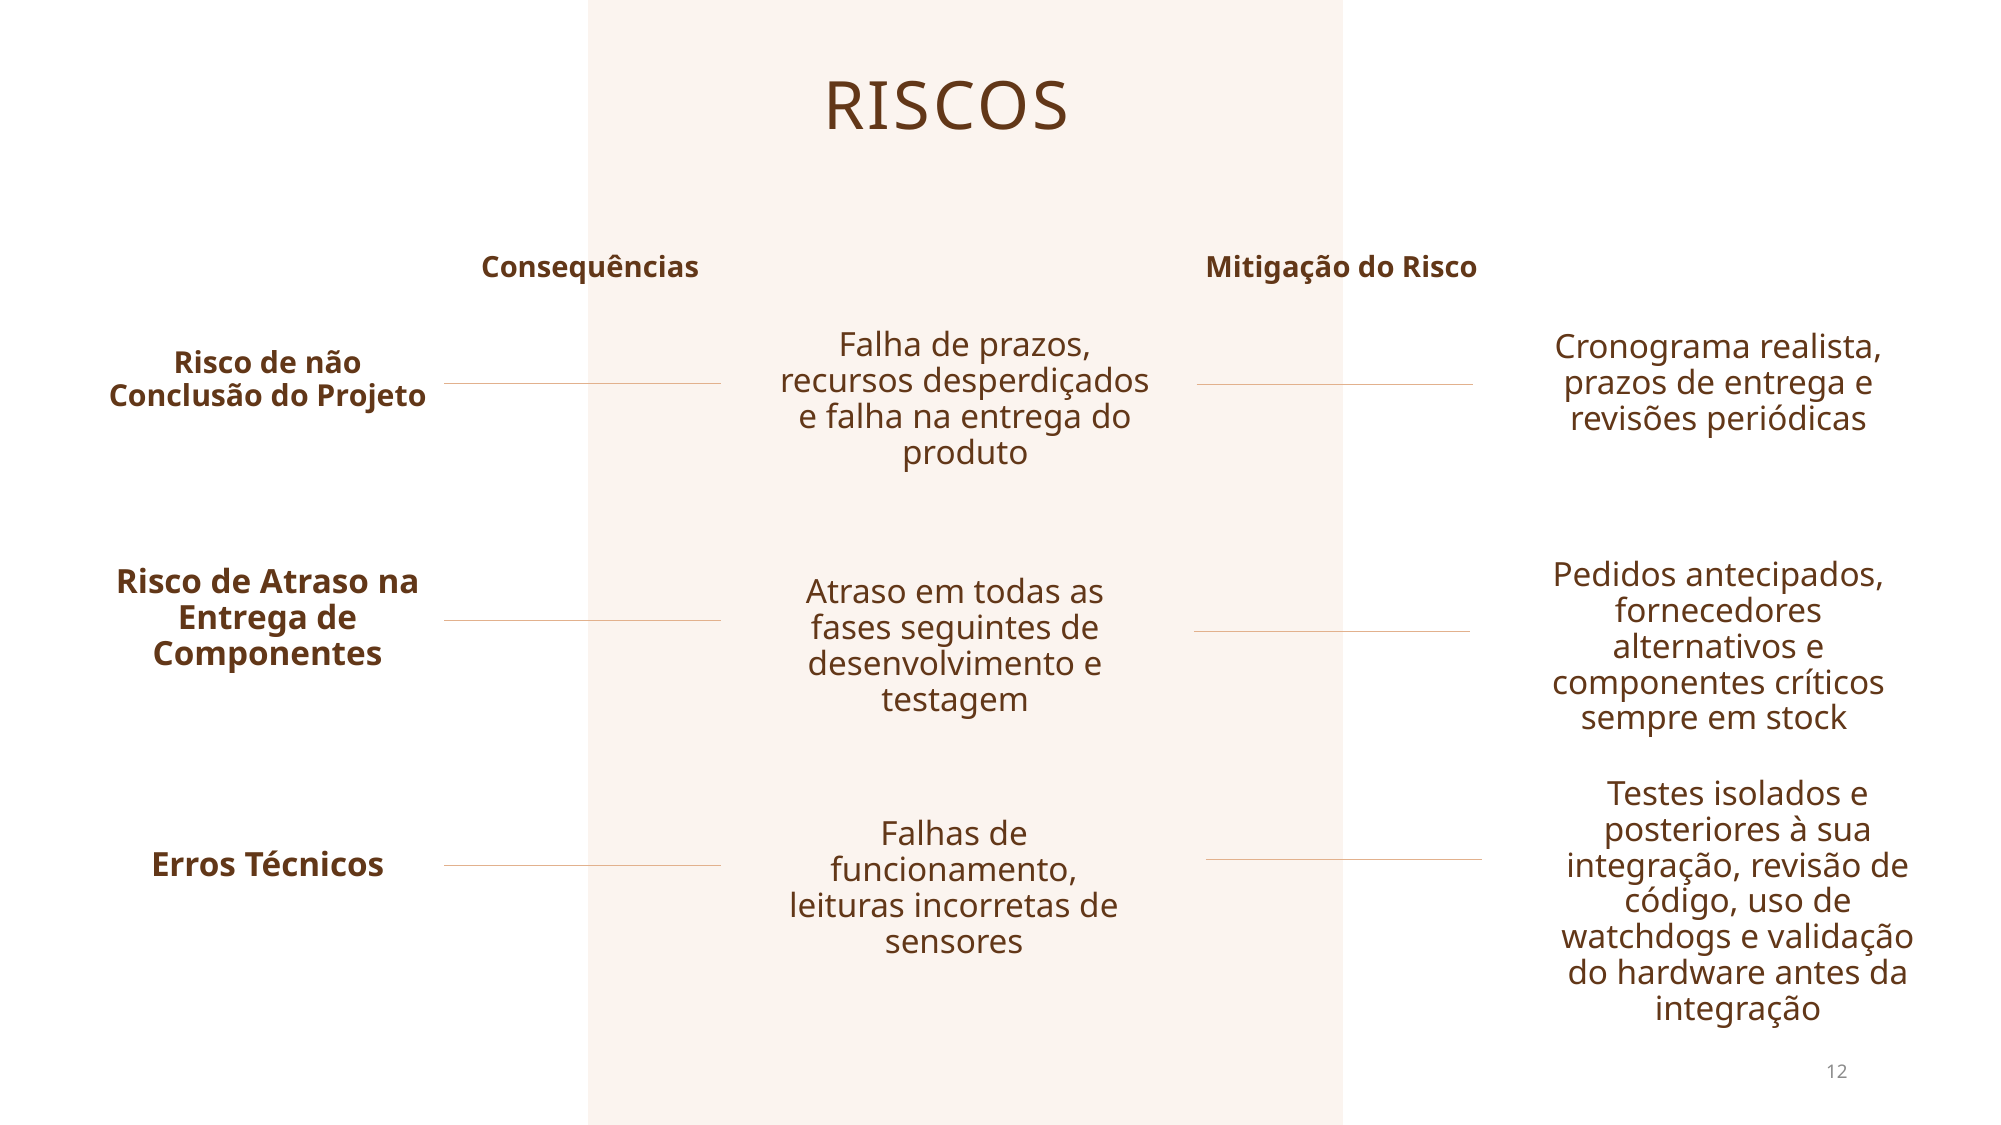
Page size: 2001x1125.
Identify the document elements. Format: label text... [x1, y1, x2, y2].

slide_number 12 [1412, 1042, 1863, 1103]
text_box Cronograma realista, prazos de entrega e revisões periódicas [1486, 322, 1951, 436]
text_box Risco de não Conclusão do Projeto [92, 338, 444, 423]
text_box RISCOS [83, 0, 1809, 217]
text_box [0, 0, 588, 1125]
text_box Testes isolados e posteriores à sua integração, revisão de código, uso de watchdogs e validação do hardware antes da integração [1525, 769, 1951, 971]
text_box Consequências [414, 225, 766, 311]
text_box Falha de prazos, recursos desperdiçados e falha na entrega do produto [759, 320, 1171, 436]
text_box Atraso em todas as fases seguintes de desenvolvimento e testagem [759, 567, 1151, 734]
text_box Mitigação do Risco [1165, 226, 1518, 311]
text_box [1343, 0, 2000, 1125]
text_box Pedidos antecipados, fornecedores alternativos e componentes críticos sempre em stock [1506, 550, 1932, 715]
text_box Risco de Atraso na Entrega de Componentes [92, 549, 444, 688]
text_box Falhas de funcionamento, leituras incorretas de sensores [758, 809, 1150, 958]
text_box Erros Técnicos [92, 823, 444, 908]
